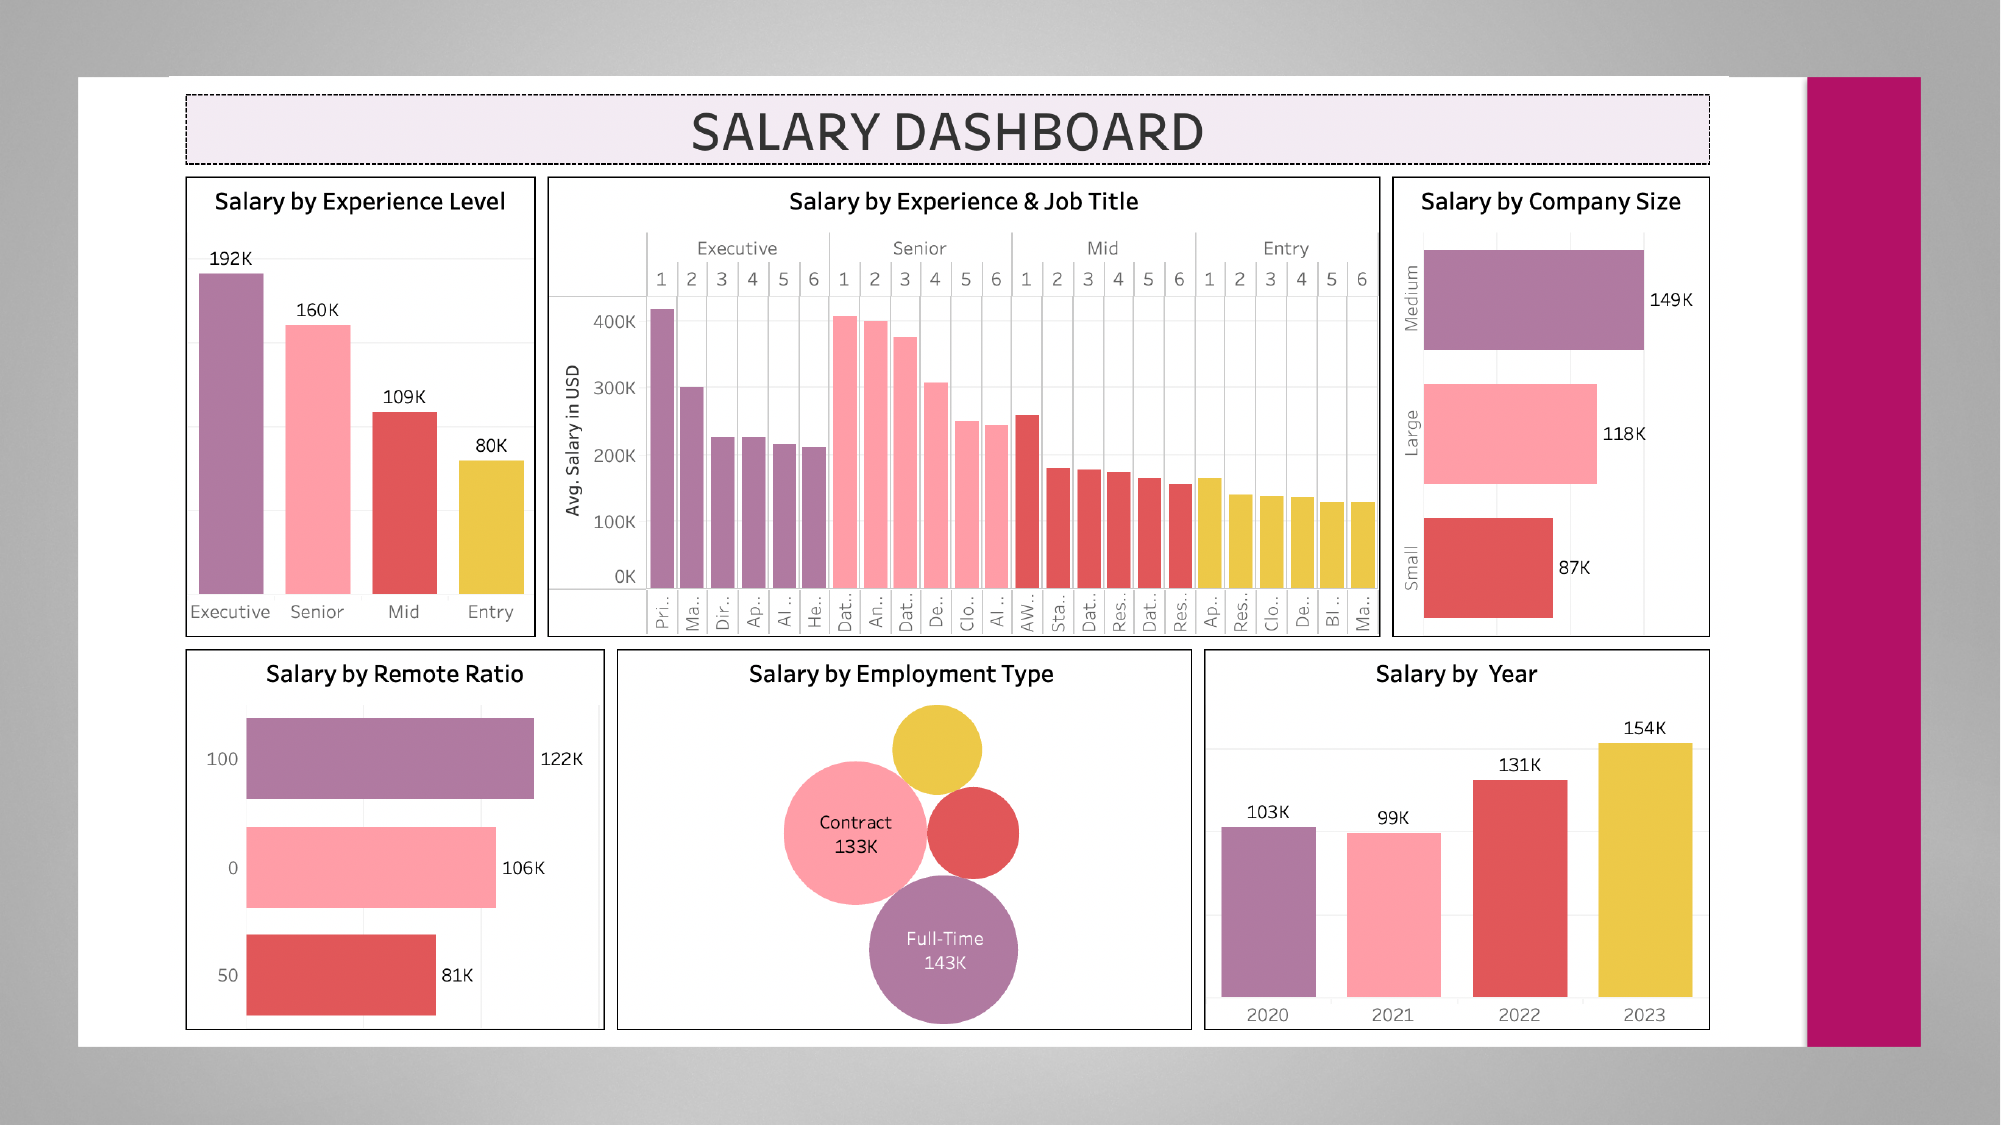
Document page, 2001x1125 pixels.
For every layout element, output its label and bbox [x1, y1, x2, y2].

text_box [0, 0, 2000, 1125]
picture [169, 76, 1729, 1047]
